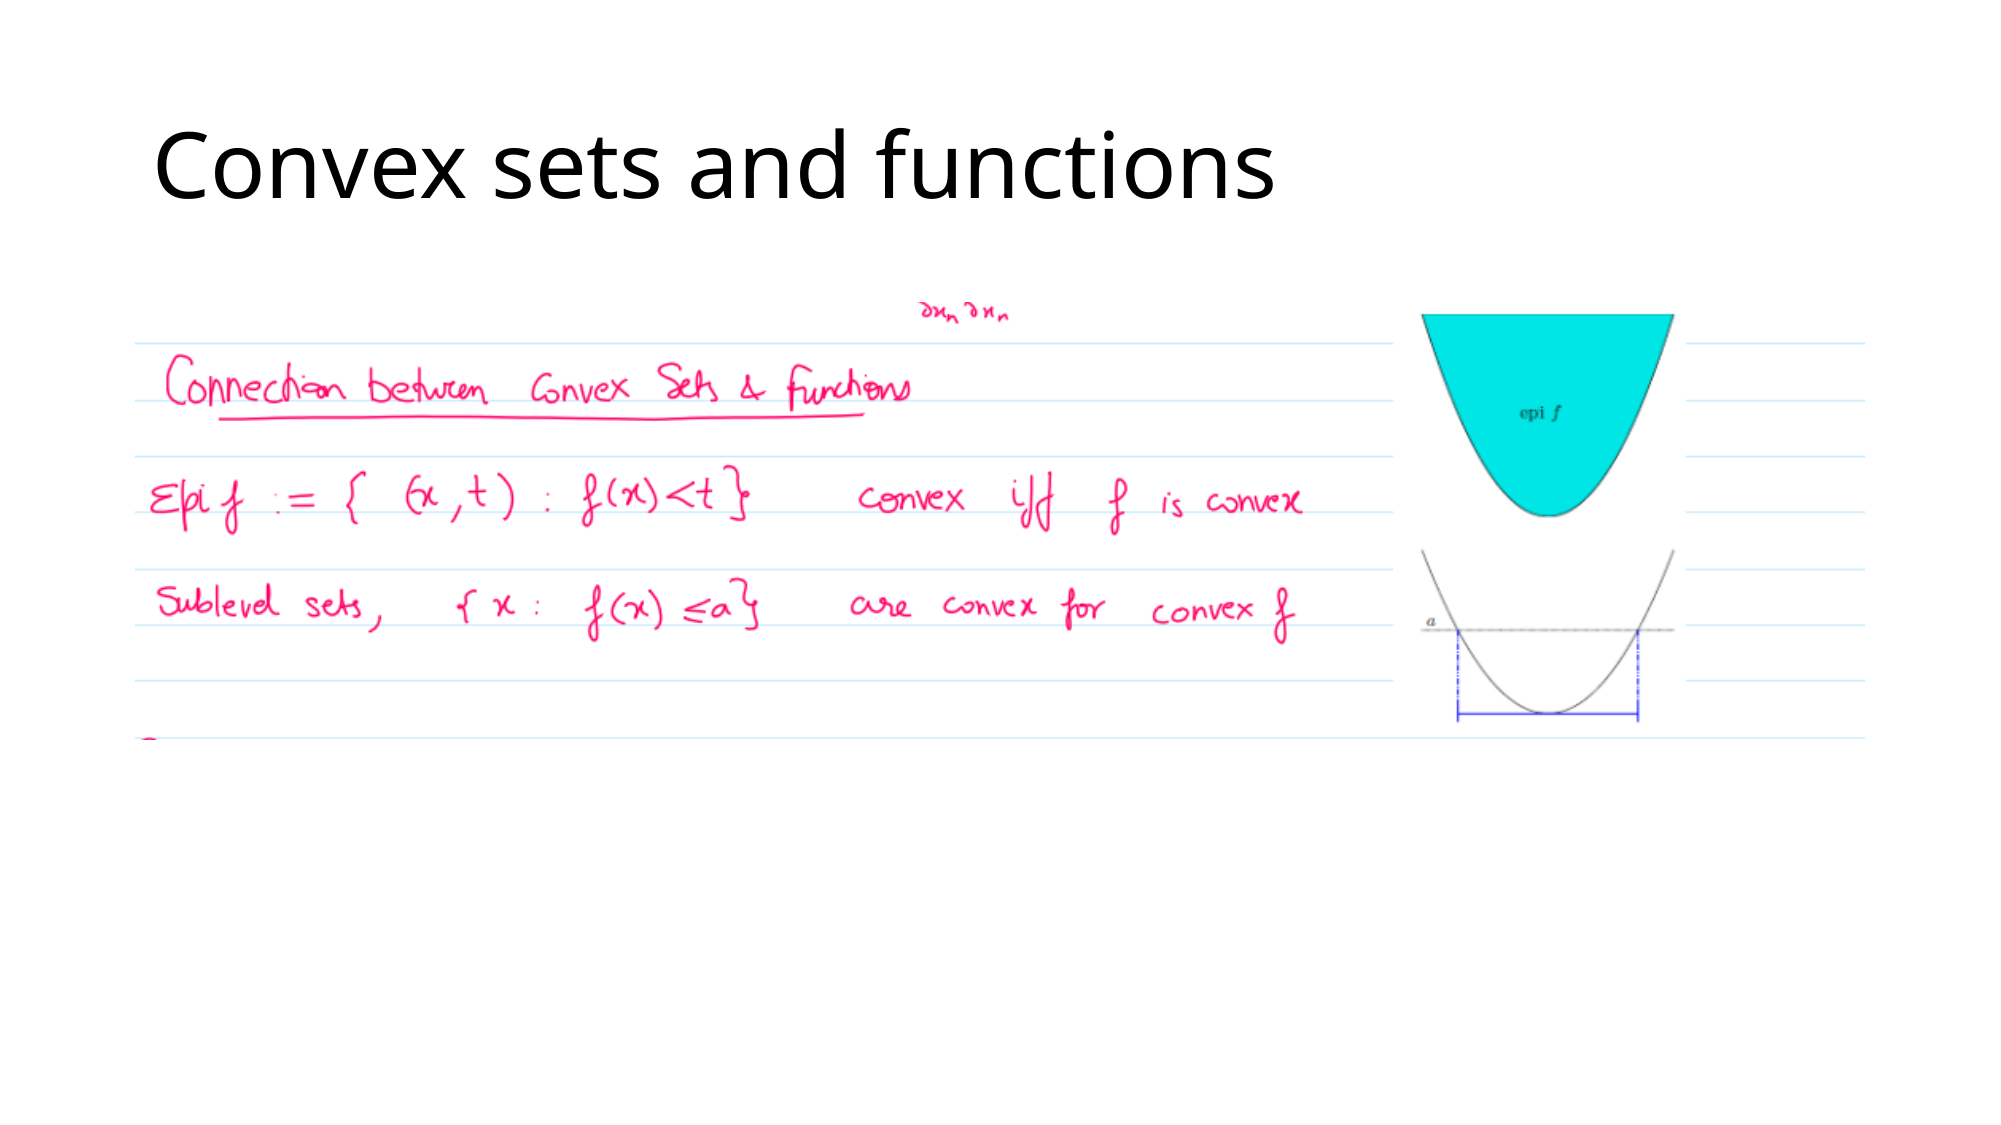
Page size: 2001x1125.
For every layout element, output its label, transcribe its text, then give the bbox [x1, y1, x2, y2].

picture [134, 302, 1866, 740]
title Convex sets and functions [137, 59, 1863, 278]
